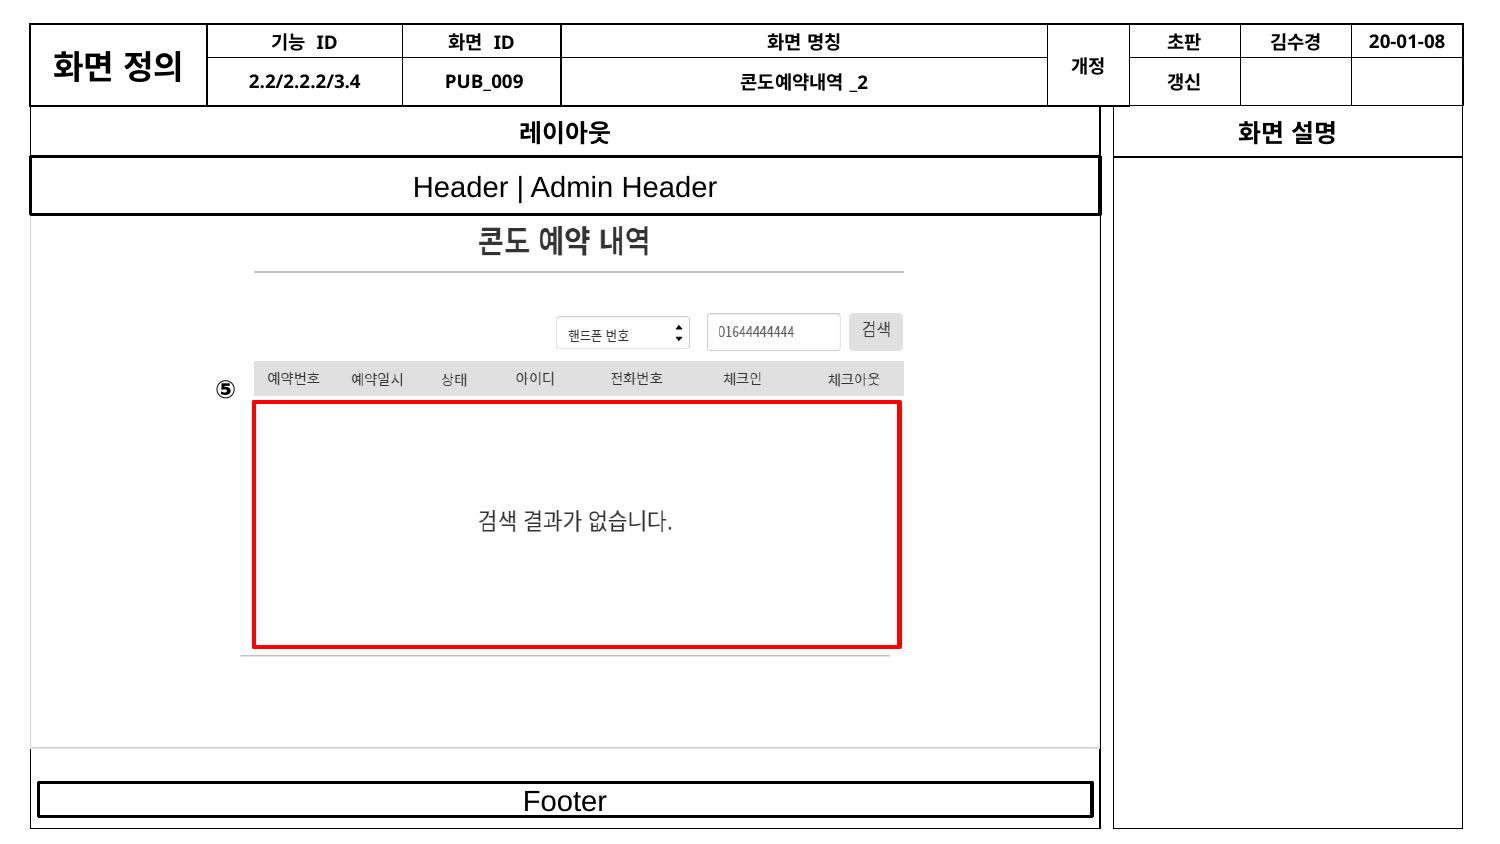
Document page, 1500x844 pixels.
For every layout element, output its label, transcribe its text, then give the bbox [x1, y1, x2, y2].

table_header 초판 [1130, 25, 1240, 57]
table_header 기능 ID [208, 25, 402, 57]
table_cell [1352, 58, 1462, 105]
table_cell [1241, 58, 1351, 105]
table_header 개정 [1048, 25, 1129, 105]
table_cell [1114, 158, 1462, 828]
table_cell 갱신 [1130, 58, 1240, 105]
table_cell [31, 756, 1099, 828]
text_box Header | Admin Header [30, 156, 1100, 162]
picture [30, 163, 1101, 749]
table_header 화면 설명 [1114, 106, 1462, 156]
table_header 레이아웃 [31, 107, 1099, 156]
table_header 20-01-08 [1352, 25, 1462, 57]
table_cell 2.2/2.2.2/3.4 [208, 58, 402, 105]
table_header 화면 명칭 [562, 25, 1047, 57]
table_cell 콘도예약내역_2 [562, 58, 1047, 105]
text_box Footer [38, 782, 1093, 817]
table_header 김수경 [1241, 25, 1351, 57]
table_header 화면 ID [403, 25, 560, 57]
table_header 화면 정의 [31, 25, 206, 105]
table_cell PUB_009 [403, 58, 560, 105]
